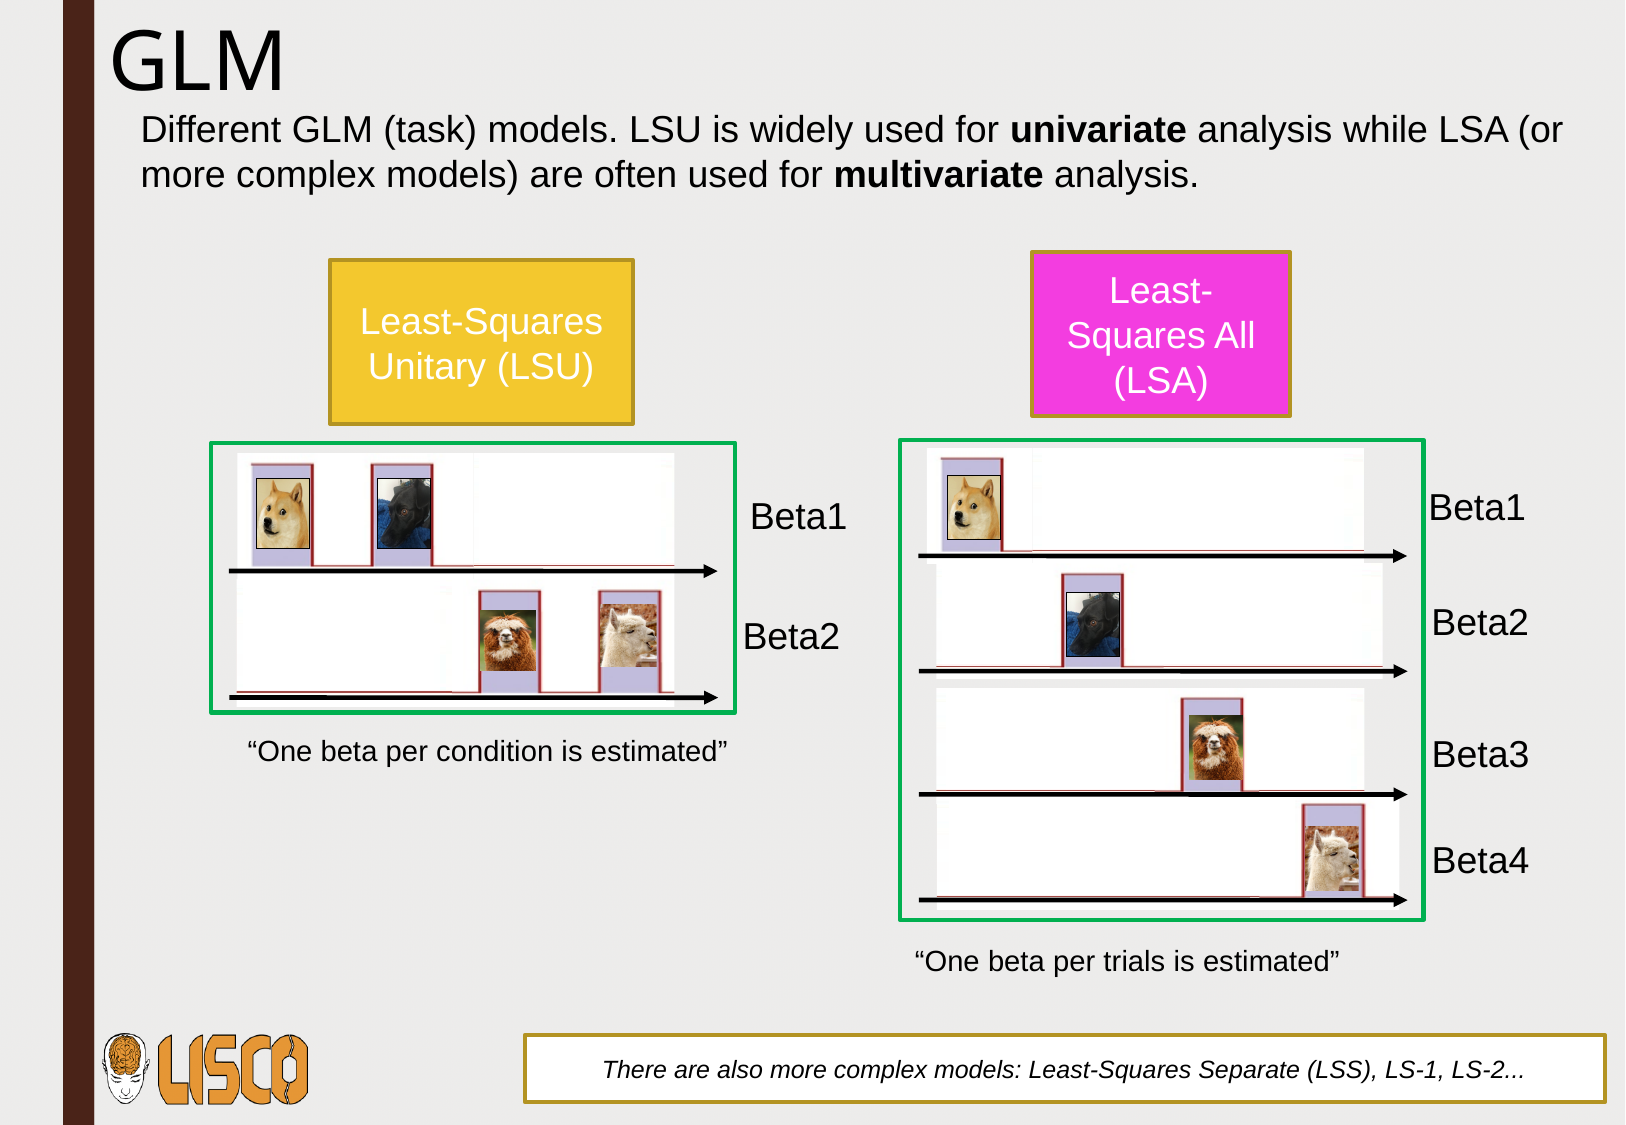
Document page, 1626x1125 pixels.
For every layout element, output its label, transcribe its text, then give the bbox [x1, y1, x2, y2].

text_box Beta1 [735, 484, 863, 545]
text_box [899, 439, 1512, 921]
text_box Different GLM (task) models. LSU is widely used for univariate analysis while LSA (or more complex models) are often used for multivariate analysis. [124, 85, 1597, 214]
text_box [209, 441, 737, 715]
picture [0, 0, 63, 1125]
text_box Least-Squares All (LSA) [1030, 250, 1292, 418]
text_box “One beta per condition is estimated” [232, 725, 750, 785]
text_box “One beta per trials is estimated” [900, 934, 1418, 995]
text_box Beta2 [727, 604, 855, 665]
text_box [680, 564, 718, 578]
picture [95, 0, 1626, 1125]
text_box GLM [93, 0, 1200, 122]
text_box Least-Squares Unitary (LSU) [328, 258, 635, 426]
text_box There are also more complex models: Least-Squares Separate (LSS), LS-1, LS-2... [523, 1033, 1607, 1104]
text_box [680, 691, 719, 704]
